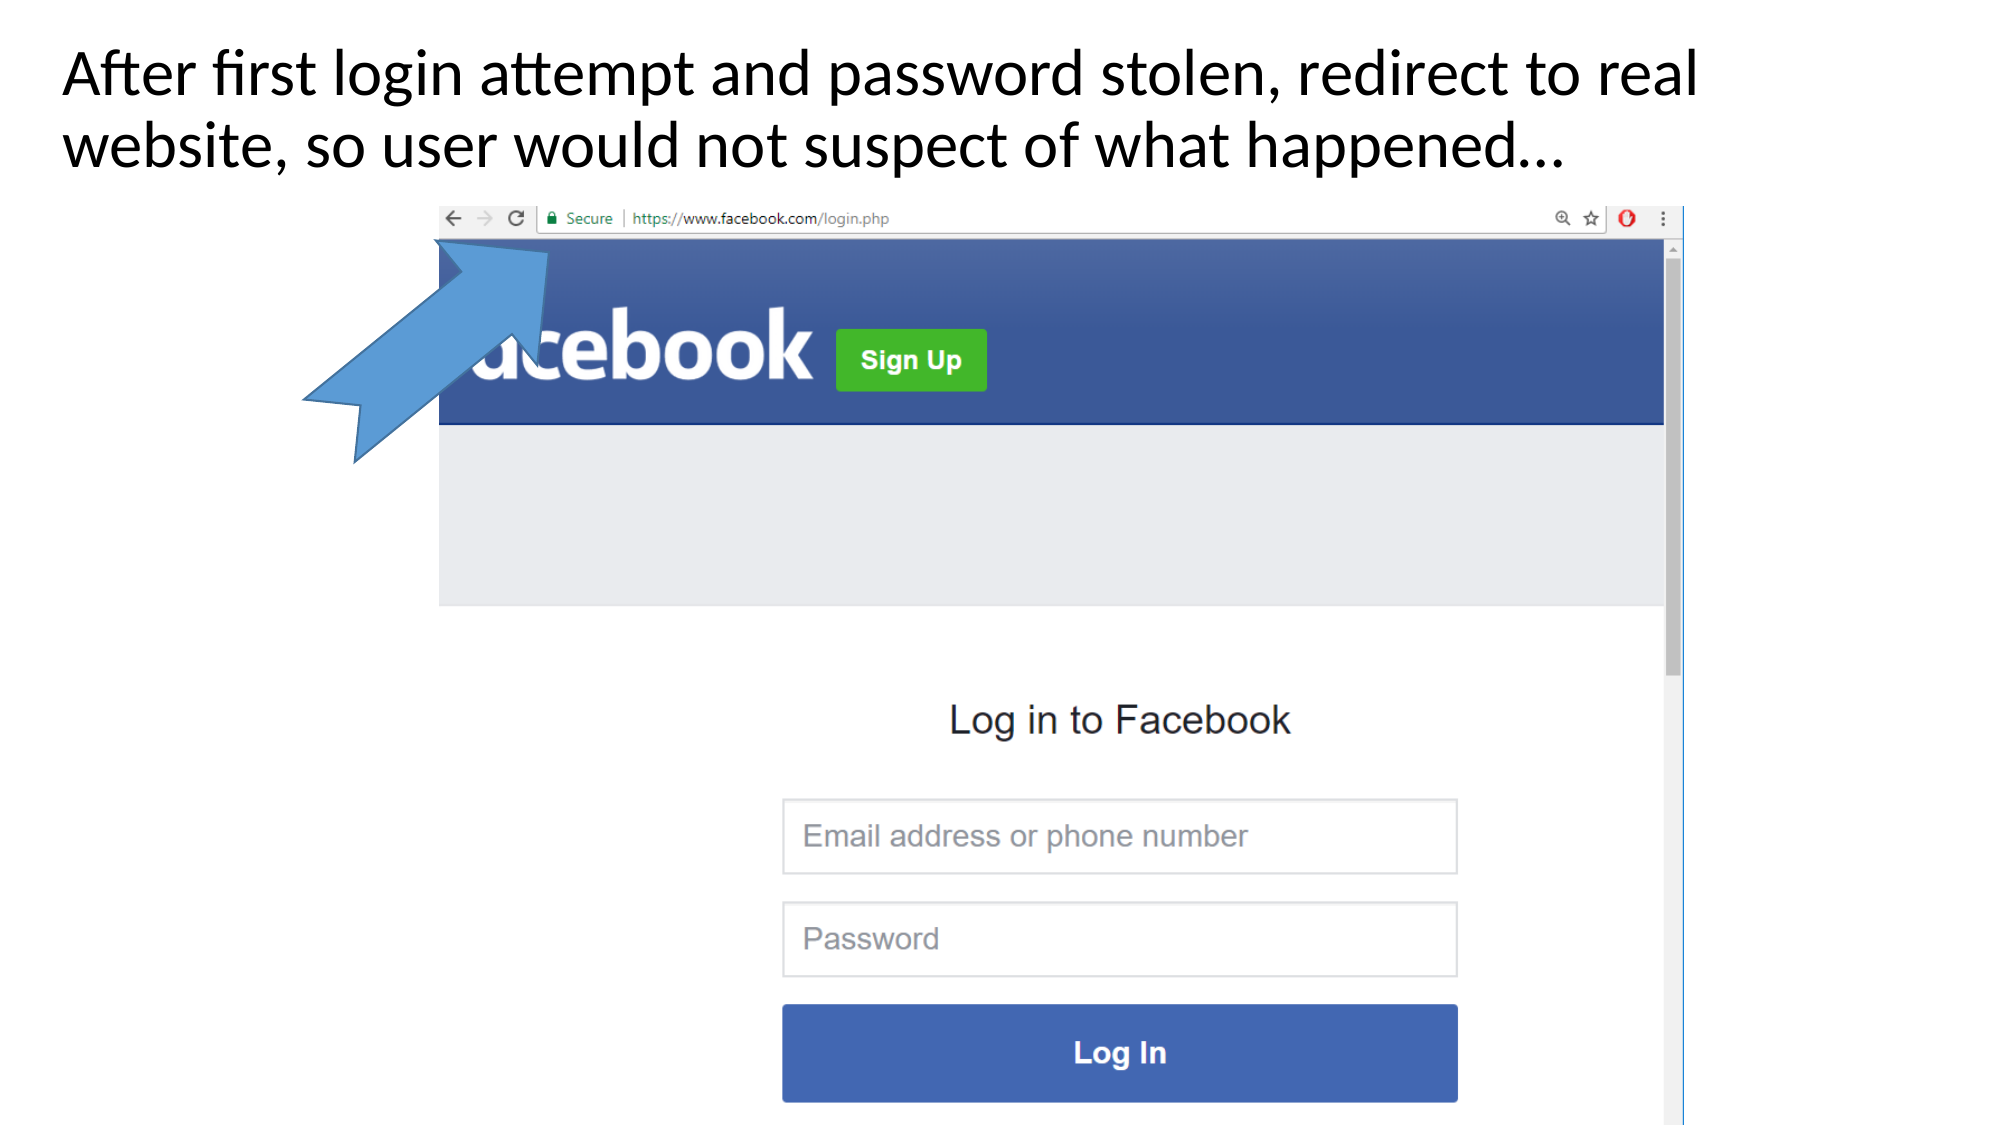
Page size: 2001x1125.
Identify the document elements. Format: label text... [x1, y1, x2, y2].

text_box [301, 288, 439, 465]
picture [439, 206, 1684, 1125]
text_box [433, 239, 439, 247]
list After first login attempt and password stolen, redirect to real website, so user would not suspect of what happened… [47, 30, 1956, 190]
